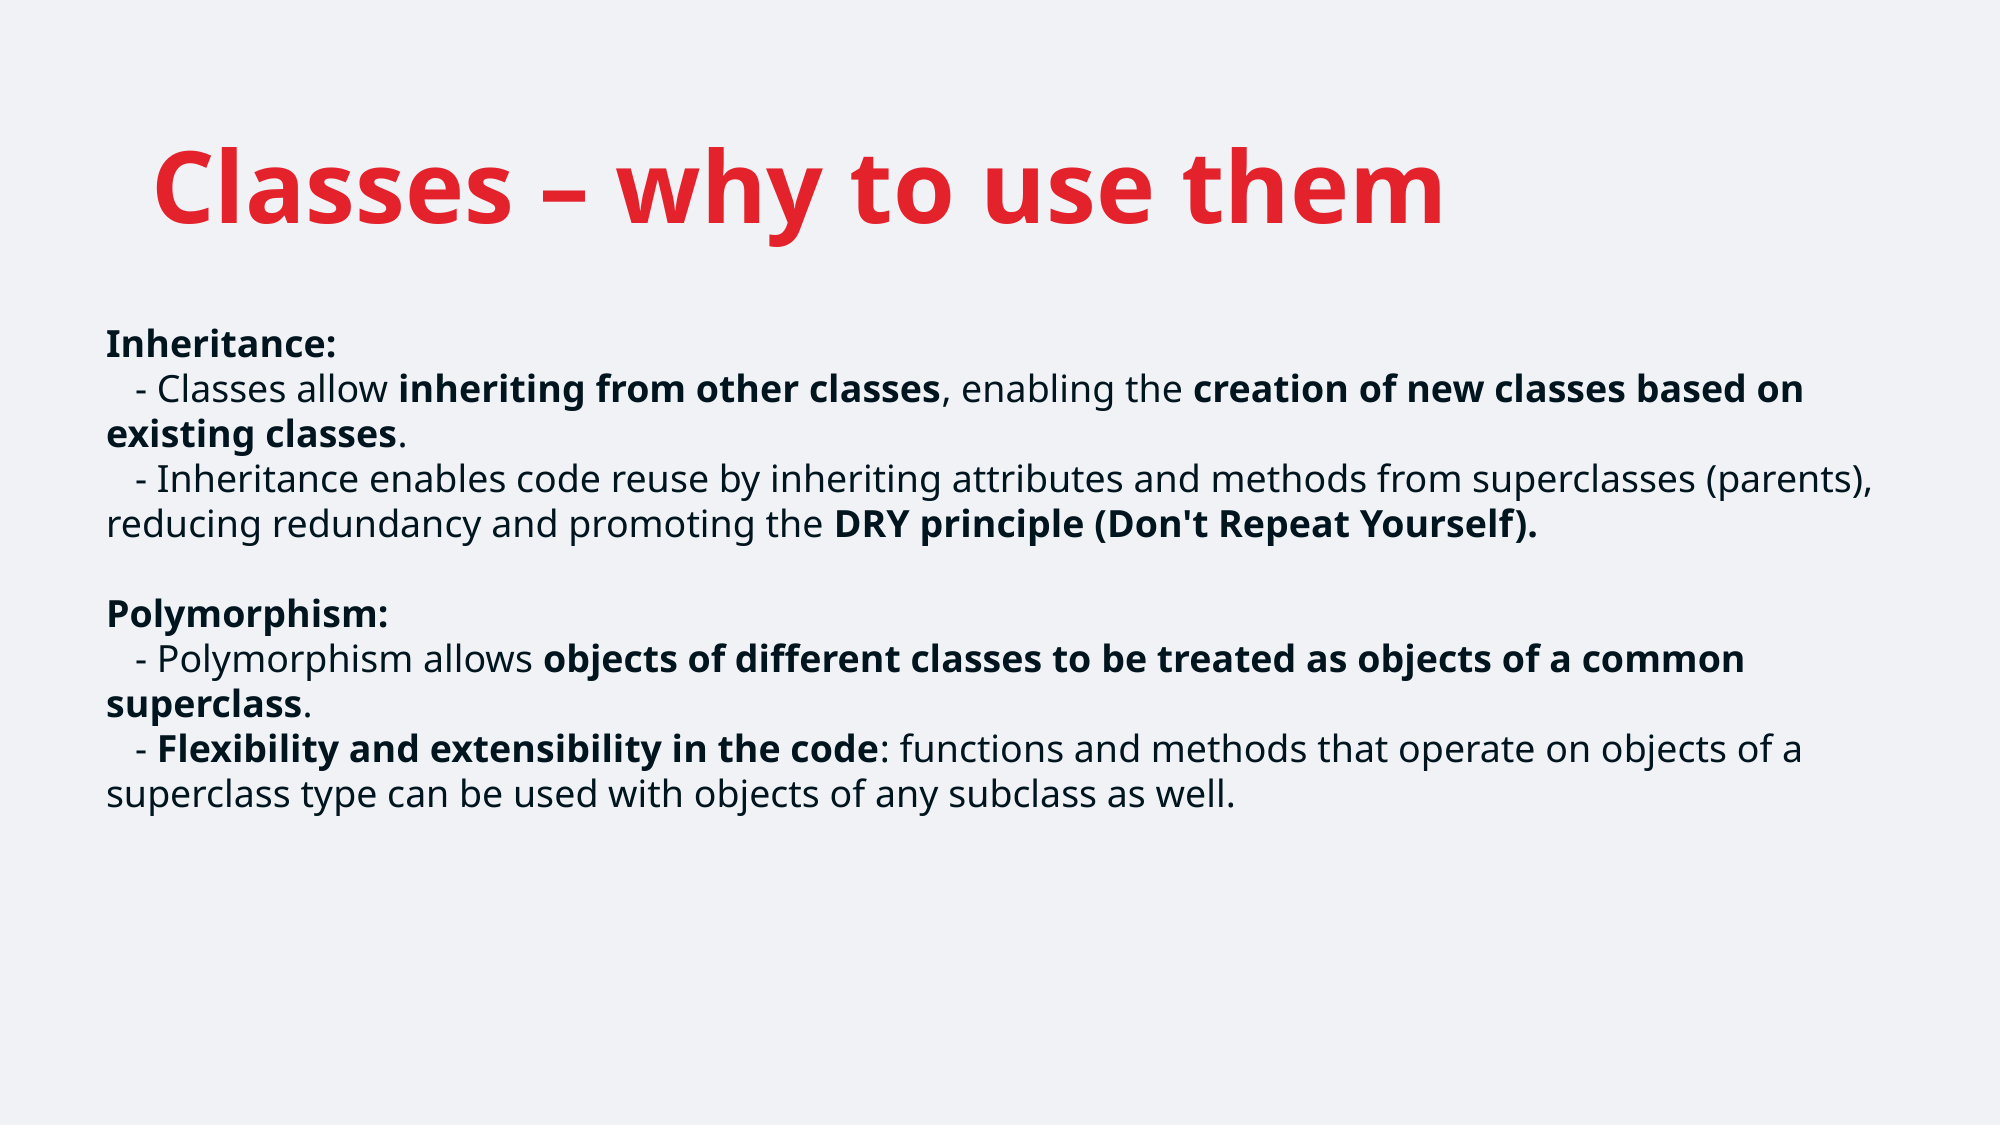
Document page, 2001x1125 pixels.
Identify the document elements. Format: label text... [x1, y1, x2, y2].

text_box Inheritance: - Classes allow inheriting from other classes, enabling the creation of new classes based on existing classes. - Inheritance enables code reuse by inheriting attributes and methods from superclasses (parents), reducing redundancy and promoting the DRY principle (Don't Repeat Yourself). Polymorphism: - Polymorphism allows objects of different classes to be treated as objects of a common superclass. - Flexibility and extensibility in the code: functions and methods that operate on objects of a superclass type can be used with objects of any subclass as well. [91, 312, 1900, 822]
title Classes – why to use them [136, 82, 1862, 300]
